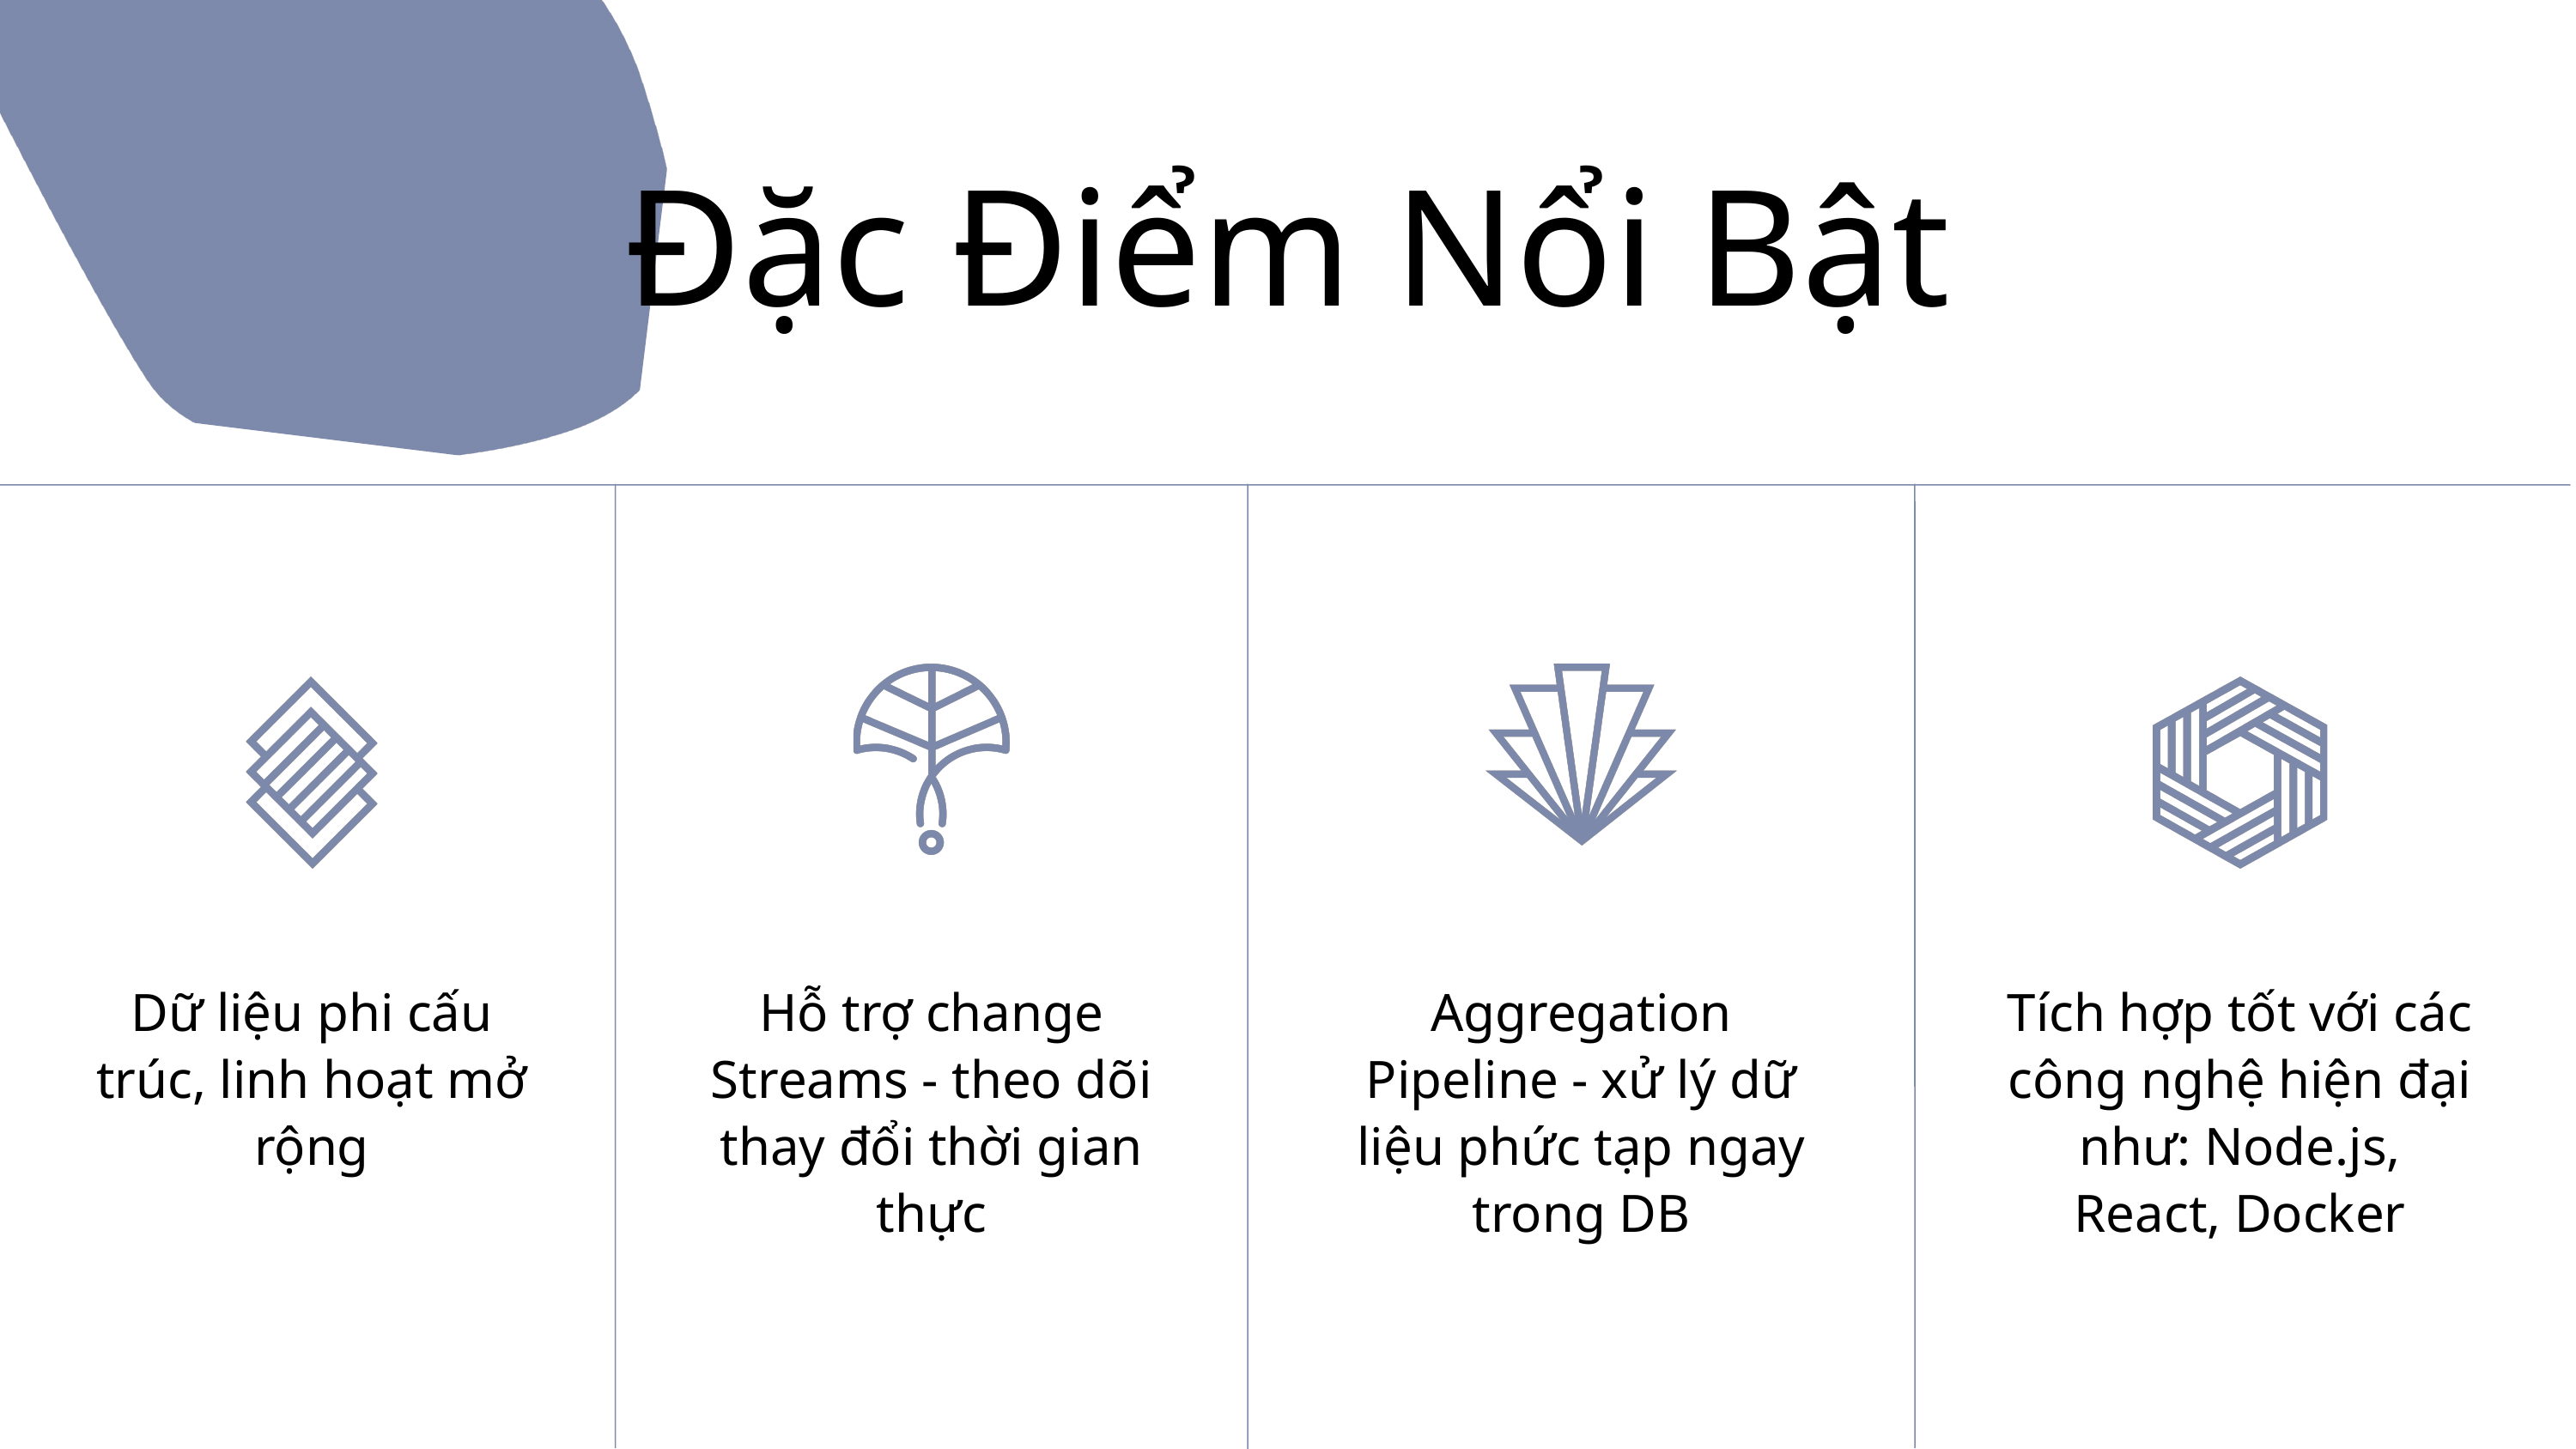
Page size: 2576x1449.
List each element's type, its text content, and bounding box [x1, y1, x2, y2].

text_box [0, 0, 689, 476]
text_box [2002, 676, 2478, 1235]
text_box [74, 676, 550, 1104]
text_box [693, 664, 1170, 1235]
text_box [1343, 664, 1820, 1235]
text_box Đặc Điểm Nổi Bật [384, 144, 2192, 338]
